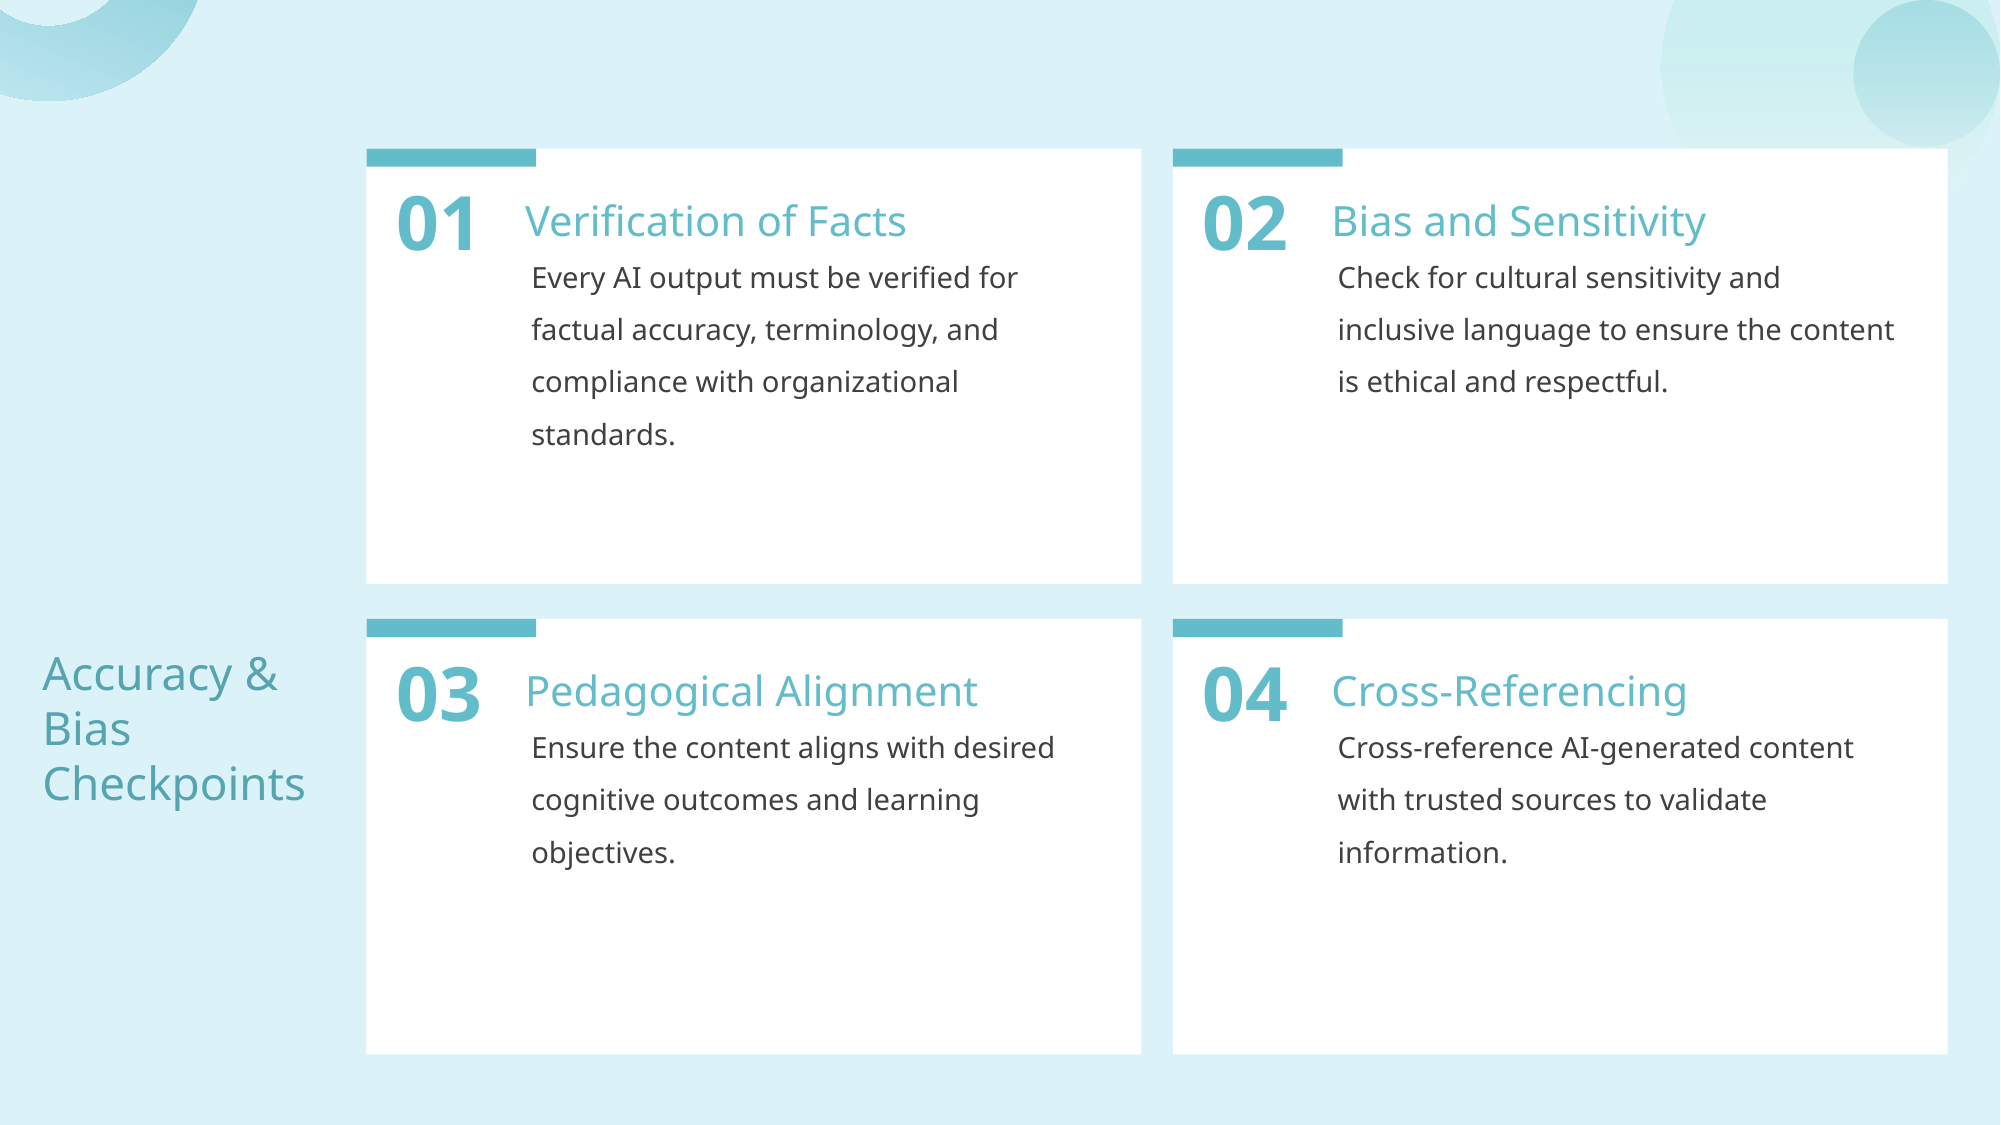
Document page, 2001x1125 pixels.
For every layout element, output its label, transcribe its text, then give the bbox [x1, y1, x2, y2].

text_box Accuracy & Bias Checkpoints [27, 636, 366, 834]
text_box Bias and Sensitivity [1316, 187, 1933, 274]
text_box [366, 618, 1142, 1055]
text_box [1172, 148, 1948, 584]
text_box 01 [381, 168, 522, 266]
text_box 02 [1187, 168, 1328, 266]
text_box Every AI output must be verified for factual accuracy, terminology, and compliance with organizational standards. [516, 233, 1104, 566]
text_box Check for cultural sensitivity and inclusive language to ensure the content is ethical and respectful. [1322, 233, 1911, 566]
text_box [0, 0, 254, 136]
text_box [1660, 0, 2000, 236]
text_box [1172, 618, 1948, 1055]
text_box [1172, 148, 1343, 167]
text_box Cross-Referencing [1316, 657, 1933, 744]
text_box [0, 0, 2000, 1125]
text_box Ensure the content aligns with desired cognitive outcomes and learning objectives. [516, 704, 1104, 1037]
text_box [366, 148, 1142, 584]
text_box [366, 148, 537, 167]
text_box 04 [1187, 638, 1328, 736]
text_box 03 [381, 638, 522, 736]
text_box Pedagogical Alignment [510, 657, 1126, 744]
text_box Verification of Facts [510, 187, 1126, 274]
text_box [1172, 618, 1343, 638]
text_box Cross-reference AI-generated content with trusted sources to validate information. [1322, 704, 1911, 1037]
text_box [366, 618, 537, 638]
